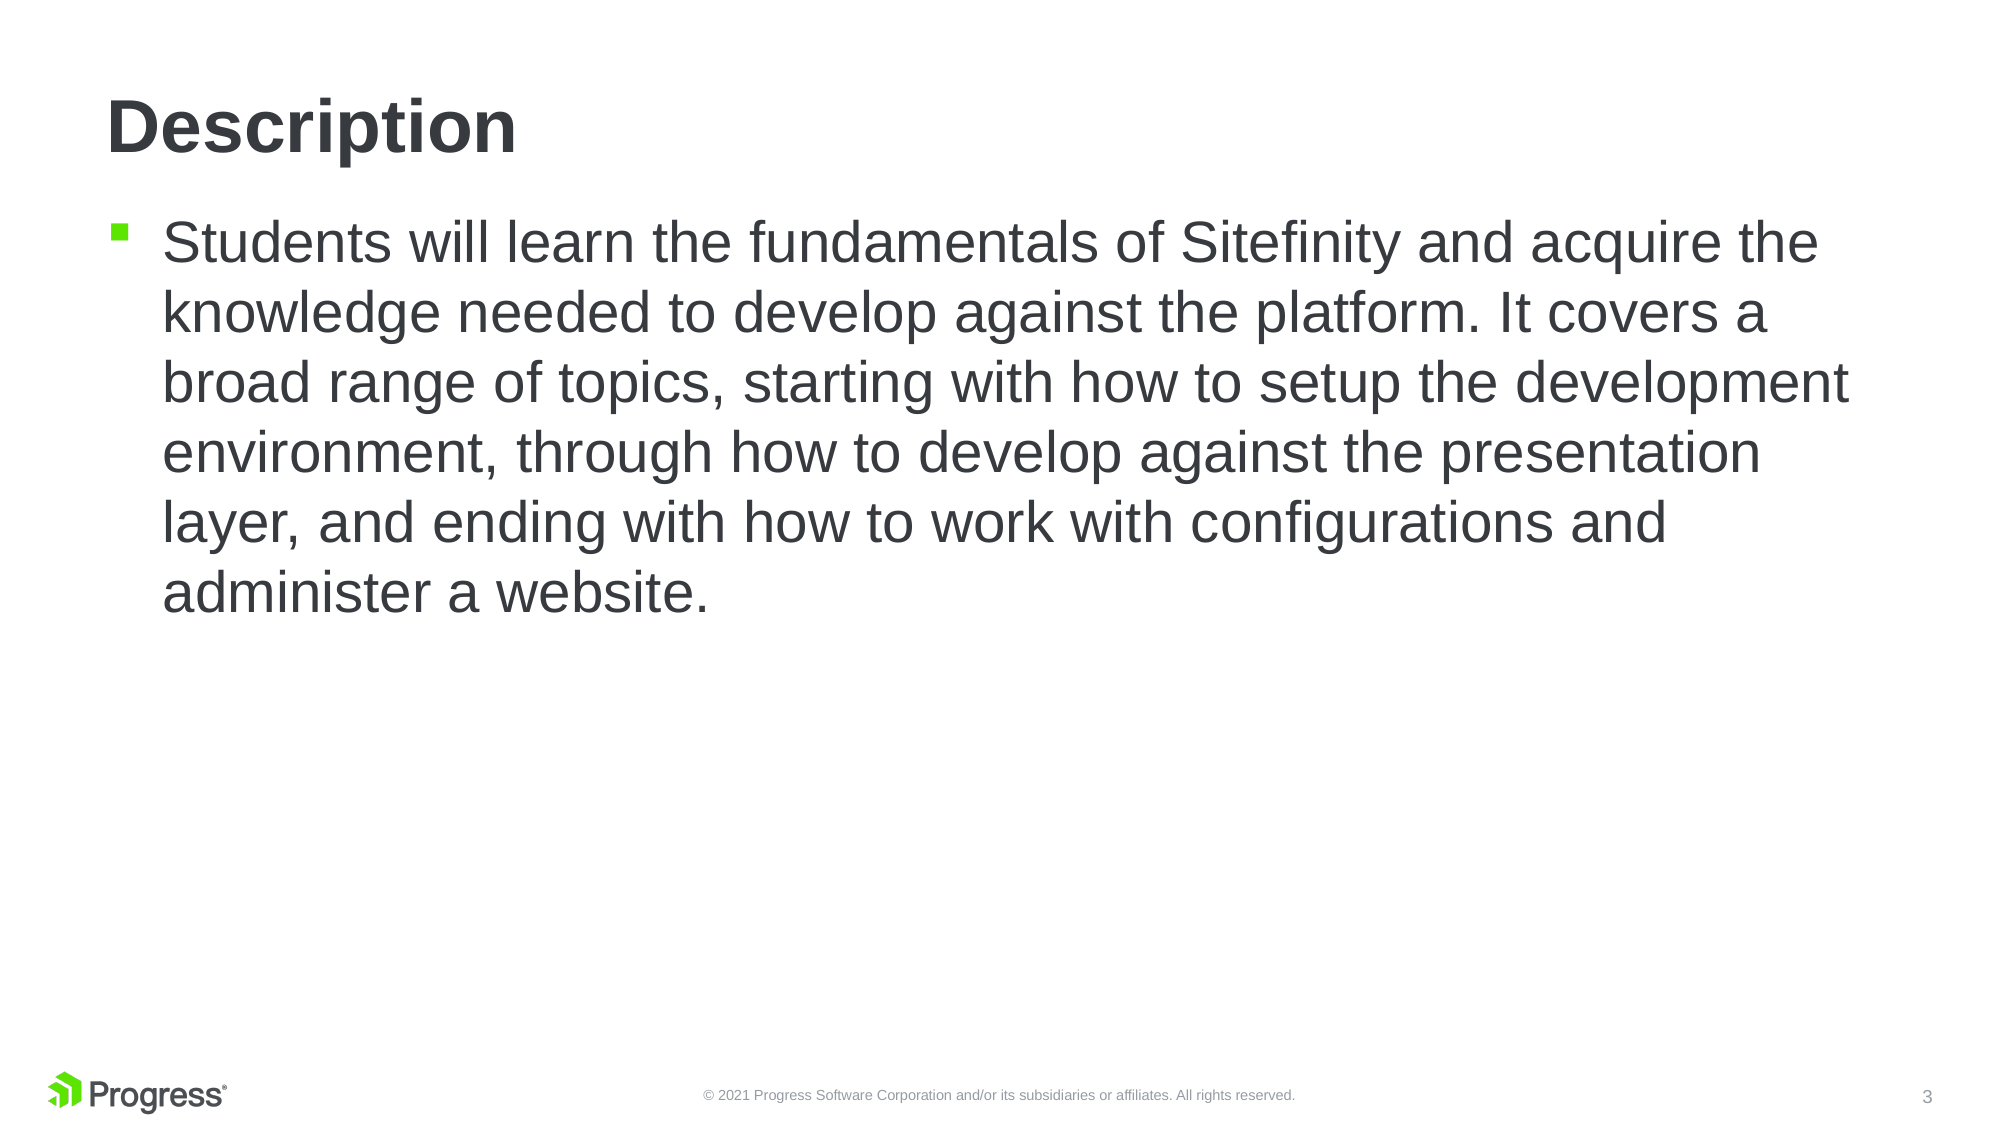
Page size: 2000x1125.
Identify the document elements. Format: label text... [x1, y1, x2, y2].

title Description [91, 80, 1888, 177]
list Students will learn the fundamentals of Sitefinity and acquire the knowledge needed to develop against the platform. It covers a broad range of topics, starting with how to setup the development environment, through how to develop against the presentation layer, and ending with how to work with configurations and administer a website. [91, 196, 1888, 1046]
